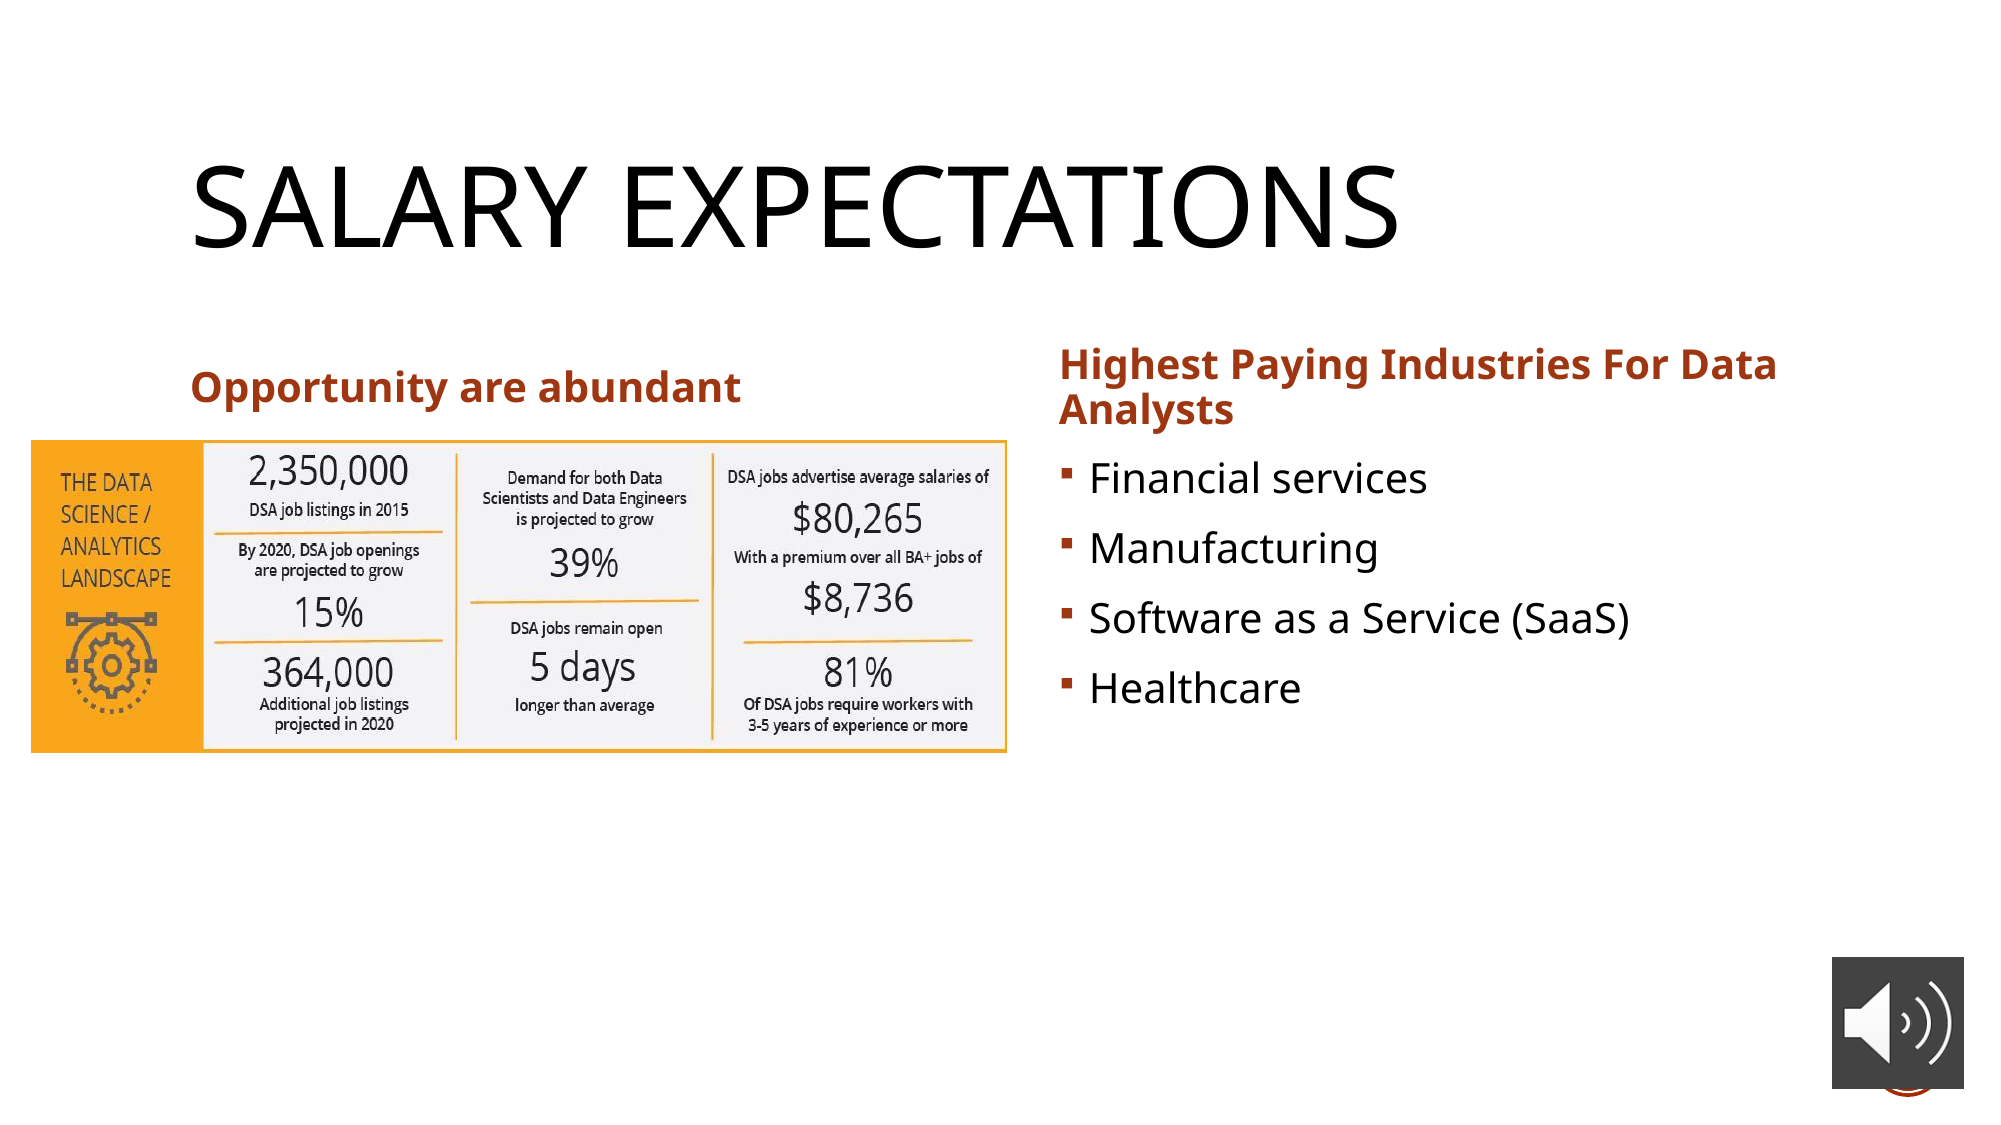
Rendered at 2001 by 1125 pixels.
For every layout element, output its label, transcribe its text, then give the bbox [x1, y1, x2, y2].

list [35, 445, 1005, 750]
picture [1832, 957, 1964, 1089]
list Highest Paying Industries For Data Analysts [1043, 344, 1824, 441]
list Financial services Manufacturing Software as a Service (SaaS) Healthcare [1043, 450, 1824, 990]
title Salary Expectations [175, 79, 1826, 344]
list Opportunity are abundant [174, 336, 955, 440]
